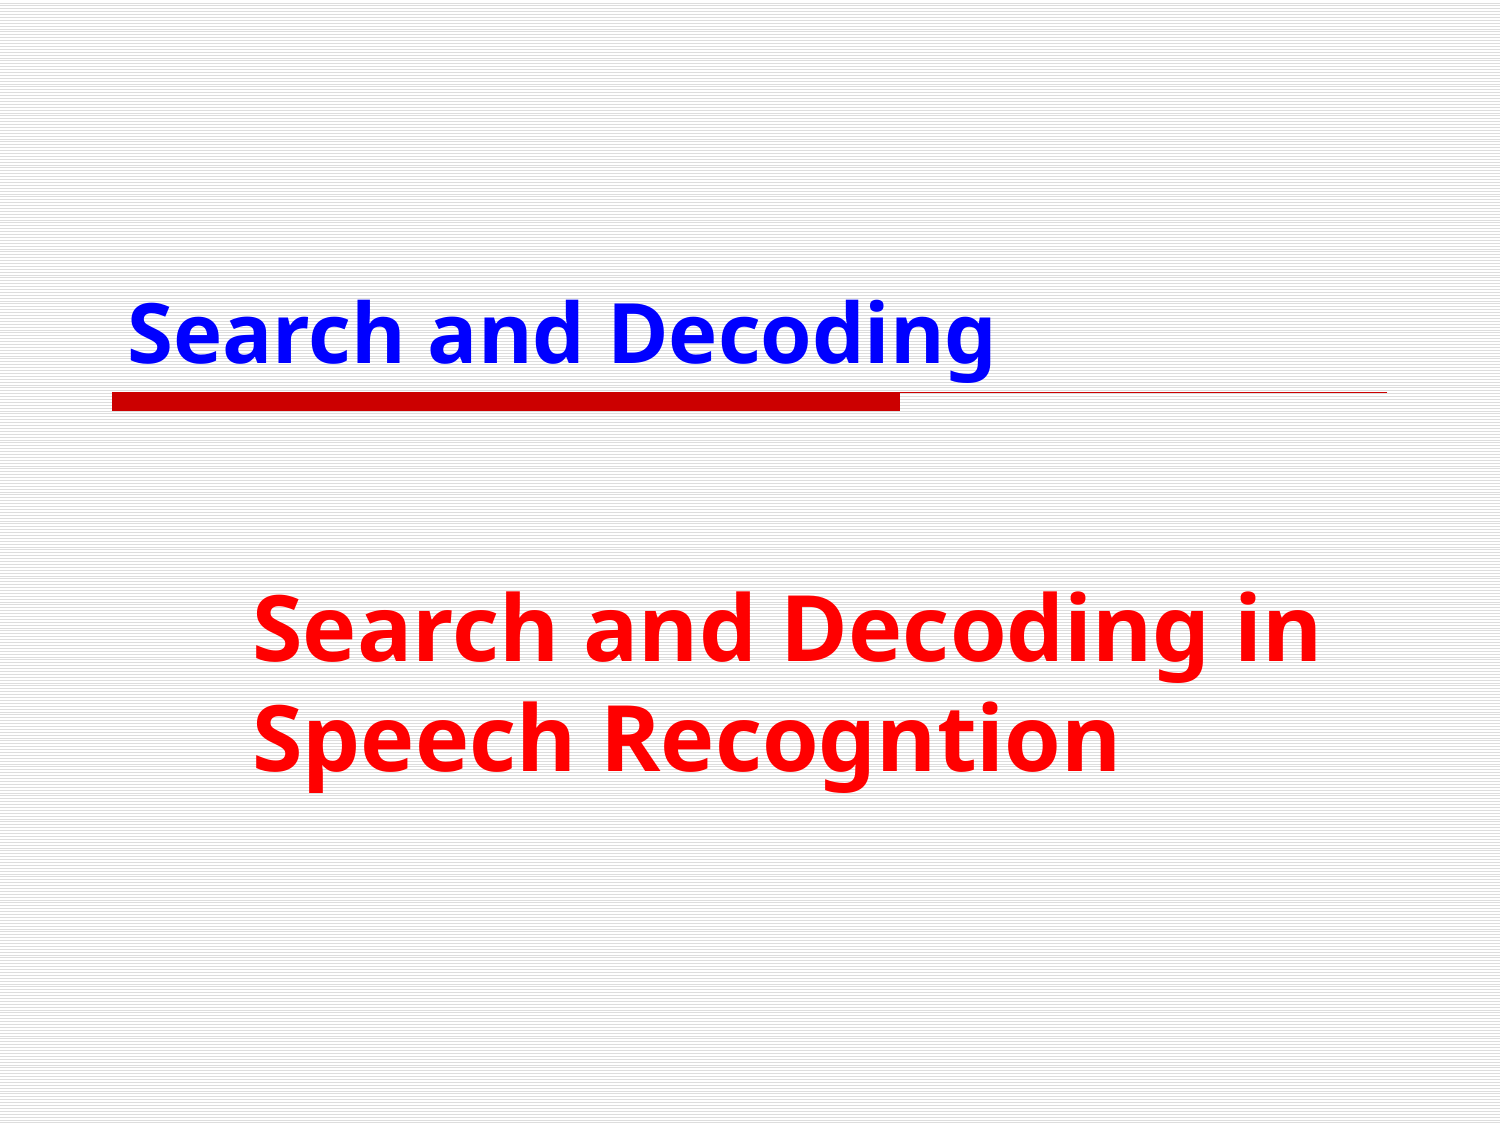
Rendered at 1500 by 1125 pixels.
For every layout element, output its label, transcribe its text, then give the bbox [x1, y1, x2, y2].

title Search and Decoding [112, 162, 1388, 388]
subtitle Search and Decoding in Speech Recogntion [237, 562, 1388, 826]
